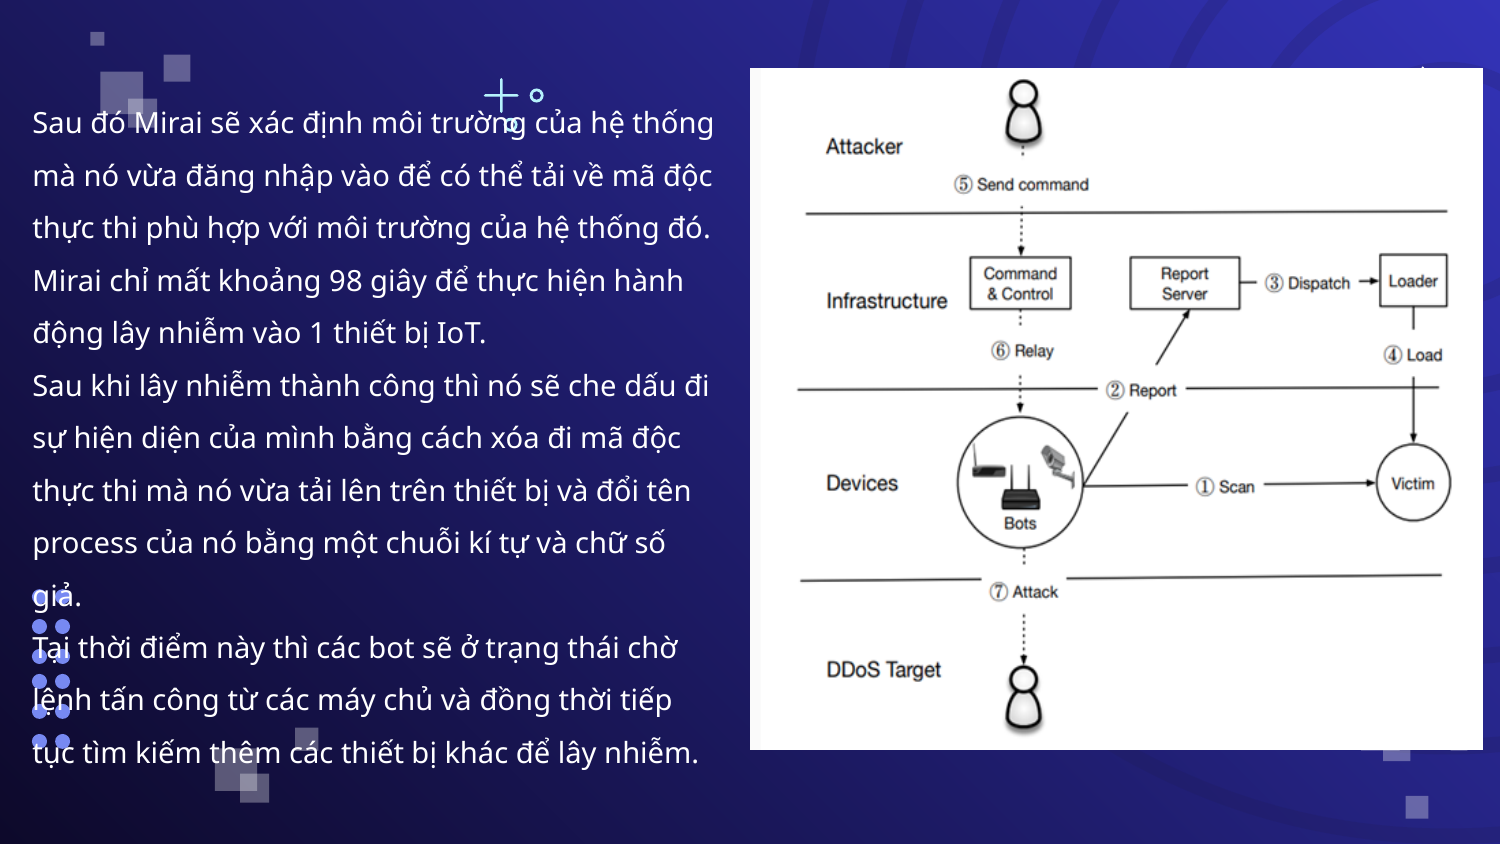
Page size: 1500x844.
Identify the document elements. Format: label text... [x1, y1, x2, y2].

text_box Sau đó Mirai sẽ xác định môi trường của hệ thống mà nó vừa đăng nhập vào để có thể tải về mã độc thực thi phù hợp với môi trường của hệ thống đó. Mirai chỉ mất khoảng 98 giây để thực hiện hành động lây nhiễm vào 1 thiết bị IoT. Sau khi lây nhiễm thành công thì nó sẽ che dấu đi sự hiện diện của mình bằng cách xóa đi mã độc thực thi mà nó vừa tải lên trên thiết bị và đổi tên process của nó bằng một chuỗi kí tự và chữ số giả. Tại thời điểm này thì các bot sẽ ở trạng thái chờ lệnh tấn công từ các máy chủ và đồng thời tiếp tục tìm kiếm thêm các thiết bị khác để lây nhiễm. [17, 34, 734, 777]
picture [749, 67, 1483, 750]
